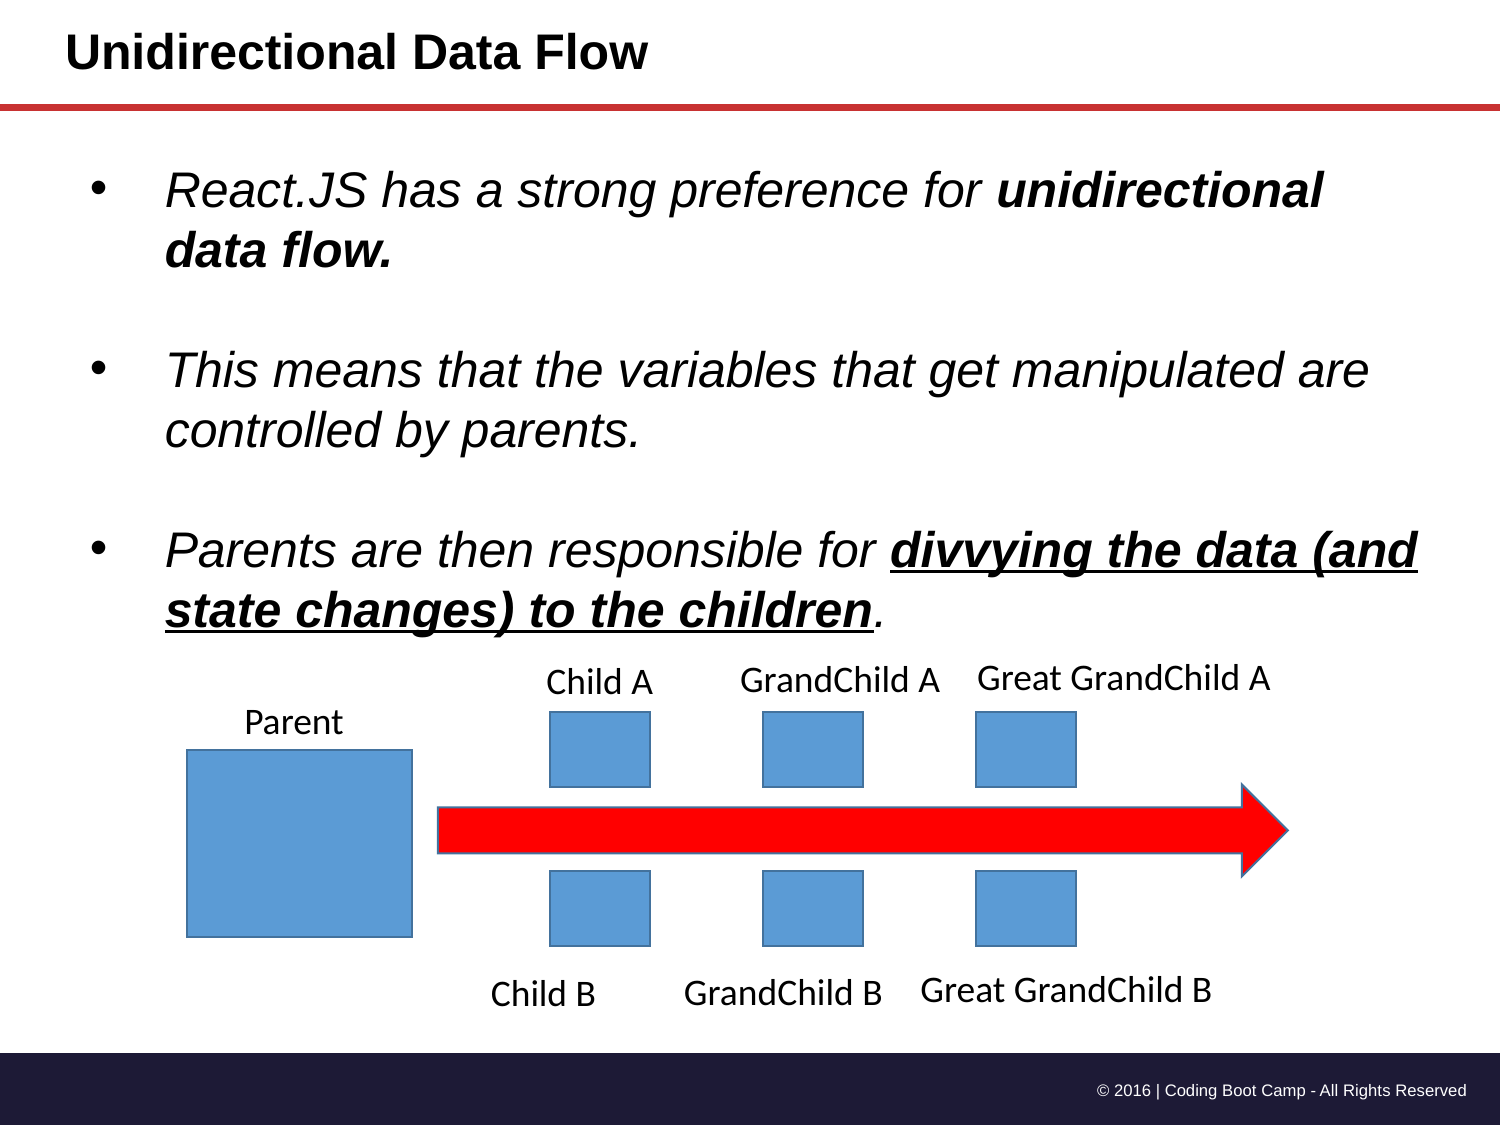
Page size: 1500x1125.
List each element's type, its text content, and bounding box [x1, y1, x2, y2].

text_box [549, 711, 651, 788]
text_box Great GrandChild A [962, 645, 1286, 706]
text_box [762, 870, 864, 947]
text_box [762, 711, 864, 788]
text_box Great GrandChild B [905, 957, 1238, 1018]
text_box GrandChild A [725, 648, 956, 708]
title Unidirectional Data Flow [50, 0, 948, 108]
text_box Child A [531, 649, 669, 710]
text_box GrandChild B [669, 960, 906, 1020]
text_box [549, 870, 651, 947]
text_box React.JS has a strong preference for unidirectional data flow. This means that the variables that get manipulated are controlled by parents. Parents are then responsible for divvying the data (and state changes) to the children. [75, 149, 1451, 765]
text_box [186, 749, 413, 938]
text_box Parent [229, 689, 359, 750]
text_box [436, 781, 1290, 879]
text_box [975, 711, 1077, 788]
text_box Child B [476, 961, 617, 1022]
text_box [975, 870, 1077, 947]
